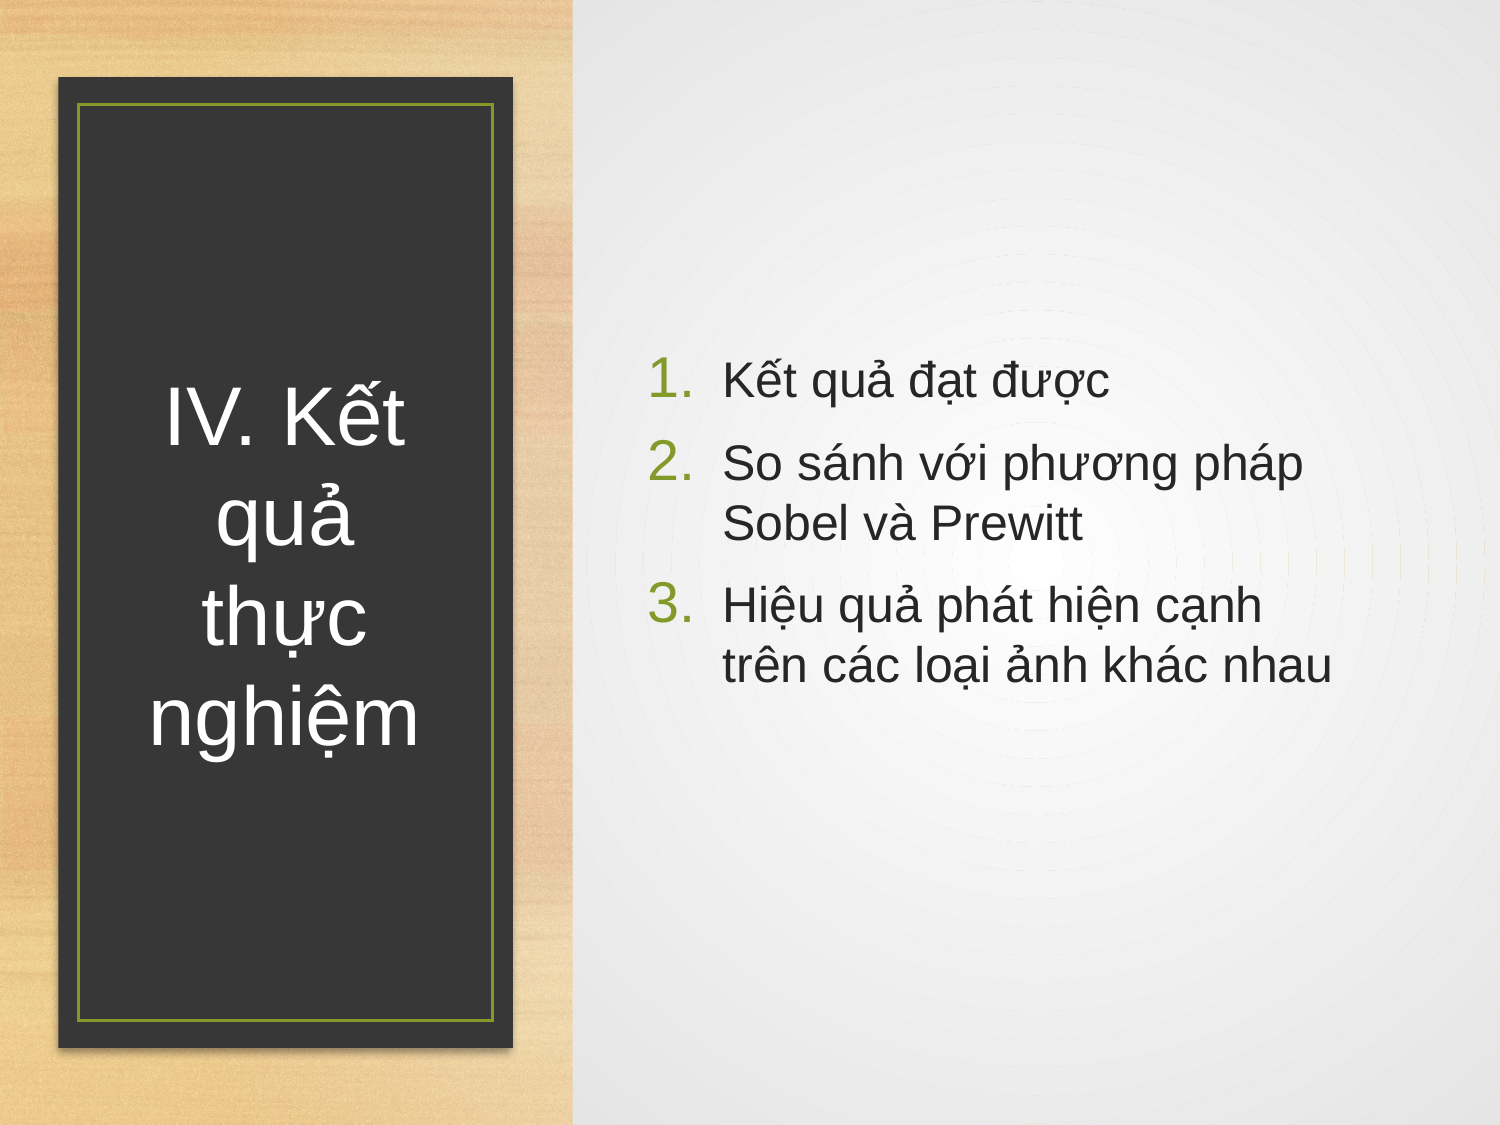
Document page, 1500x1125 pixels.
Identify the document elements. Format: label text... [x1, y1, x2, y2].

text_box [57, 76, 514, 1049]
title IV. Kết quả thực nghiệm [117, 156, 454, 968]
text_box [571, 0, 1500, 1125]
list Kết quả đạt được So sánh với phương pháp Sobel và Prewitt Hiệu quả phát hiện cạnh trên các loại ảnh khác nhau [632, 77, 1365, 964]
text_box [78, 103, 493, 1021]
text_box [0, 0, 571, 1125]
